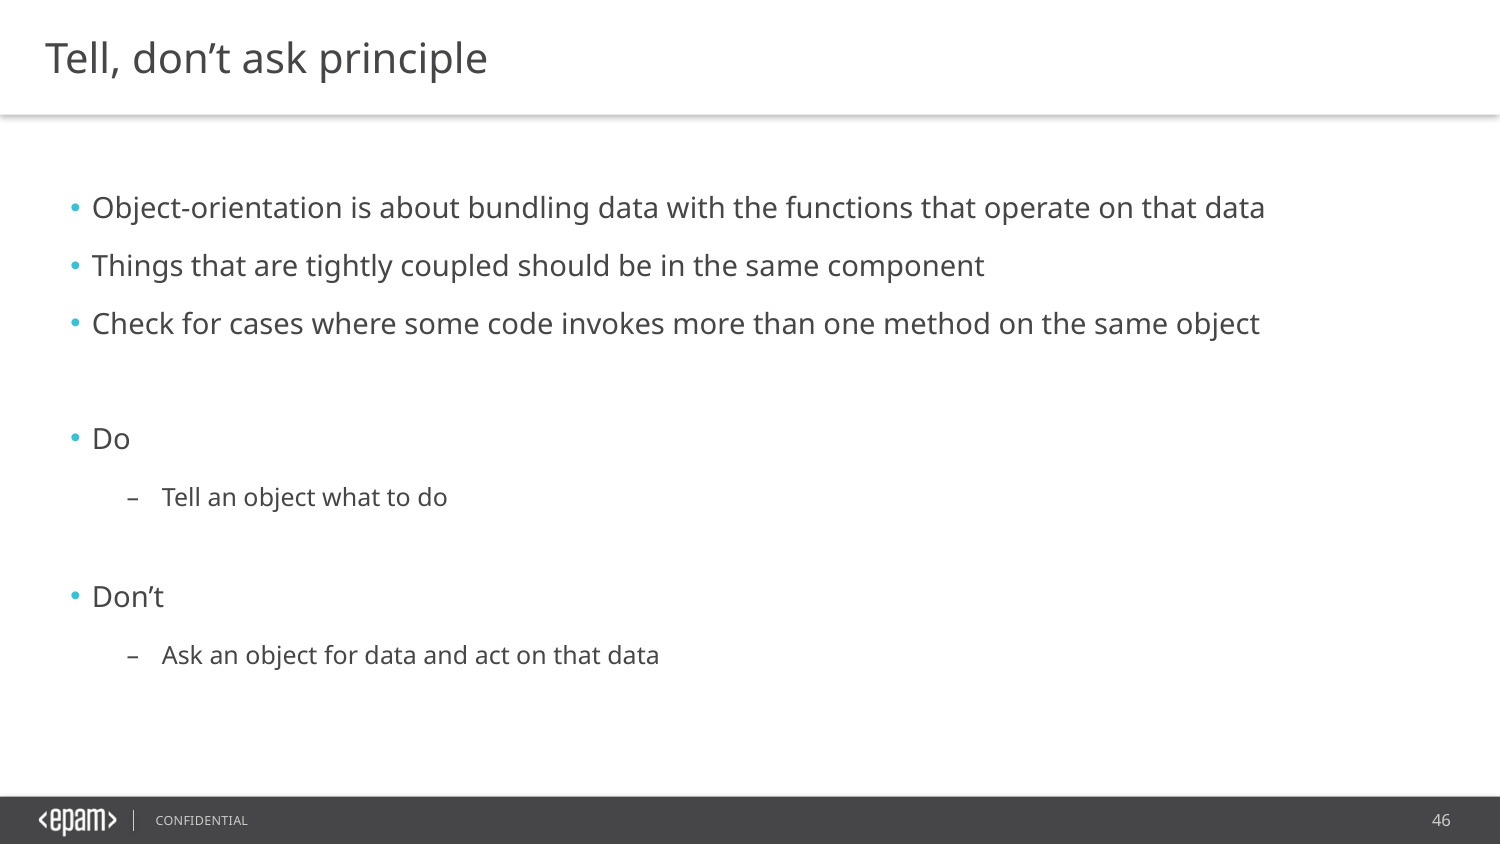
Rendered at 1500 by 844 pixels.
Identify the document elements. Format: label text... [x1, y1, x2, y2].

picture [38, 808, 117, 837]
list Tell, don’t ask principle [0, 0, 1500, 115]
list Object-orientation is about bundling data with the functions that operate on that data Things that are tightly coupled should be in the same component Check for cases where some code invokes more than one method on the same object Do Tell an object what to do Don’t Ask an object for data and act on that data [59, 177, 1428, 733]
